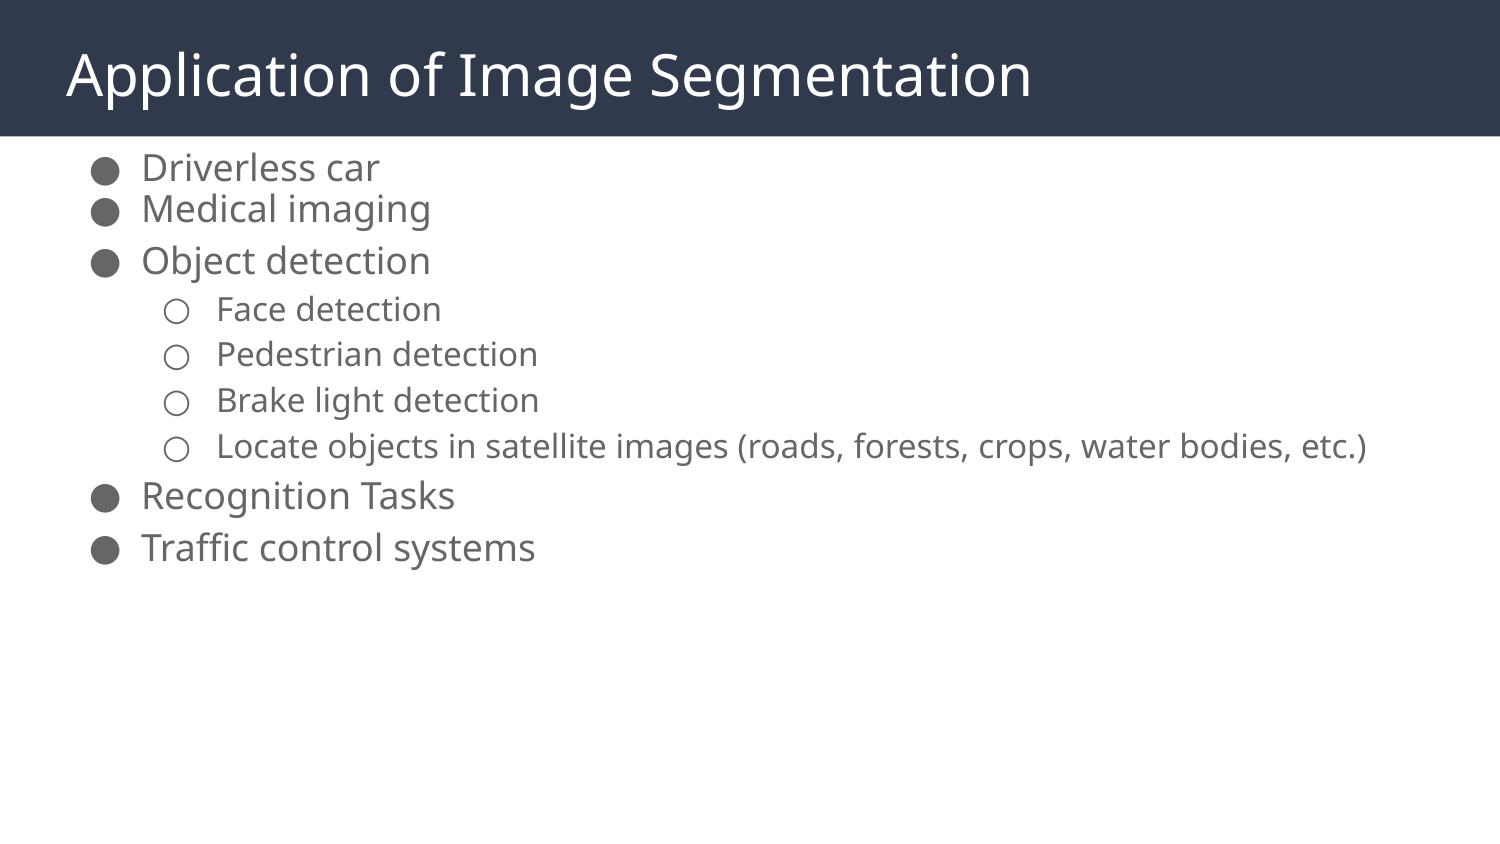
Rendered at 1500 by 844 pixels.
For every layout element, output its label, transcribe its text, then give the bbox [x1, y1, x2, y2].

list Driverless car Medical imaging Object detection Face detection Pedestrian detection Brake light detection Locate objects in satellite images (roads, forests, crops, water bodies, etc.) Recognition Tasks Traffic control systems [51, 134, 1433, 639]
title Application of Image Segmentation [51, 23, 1449, 126]
